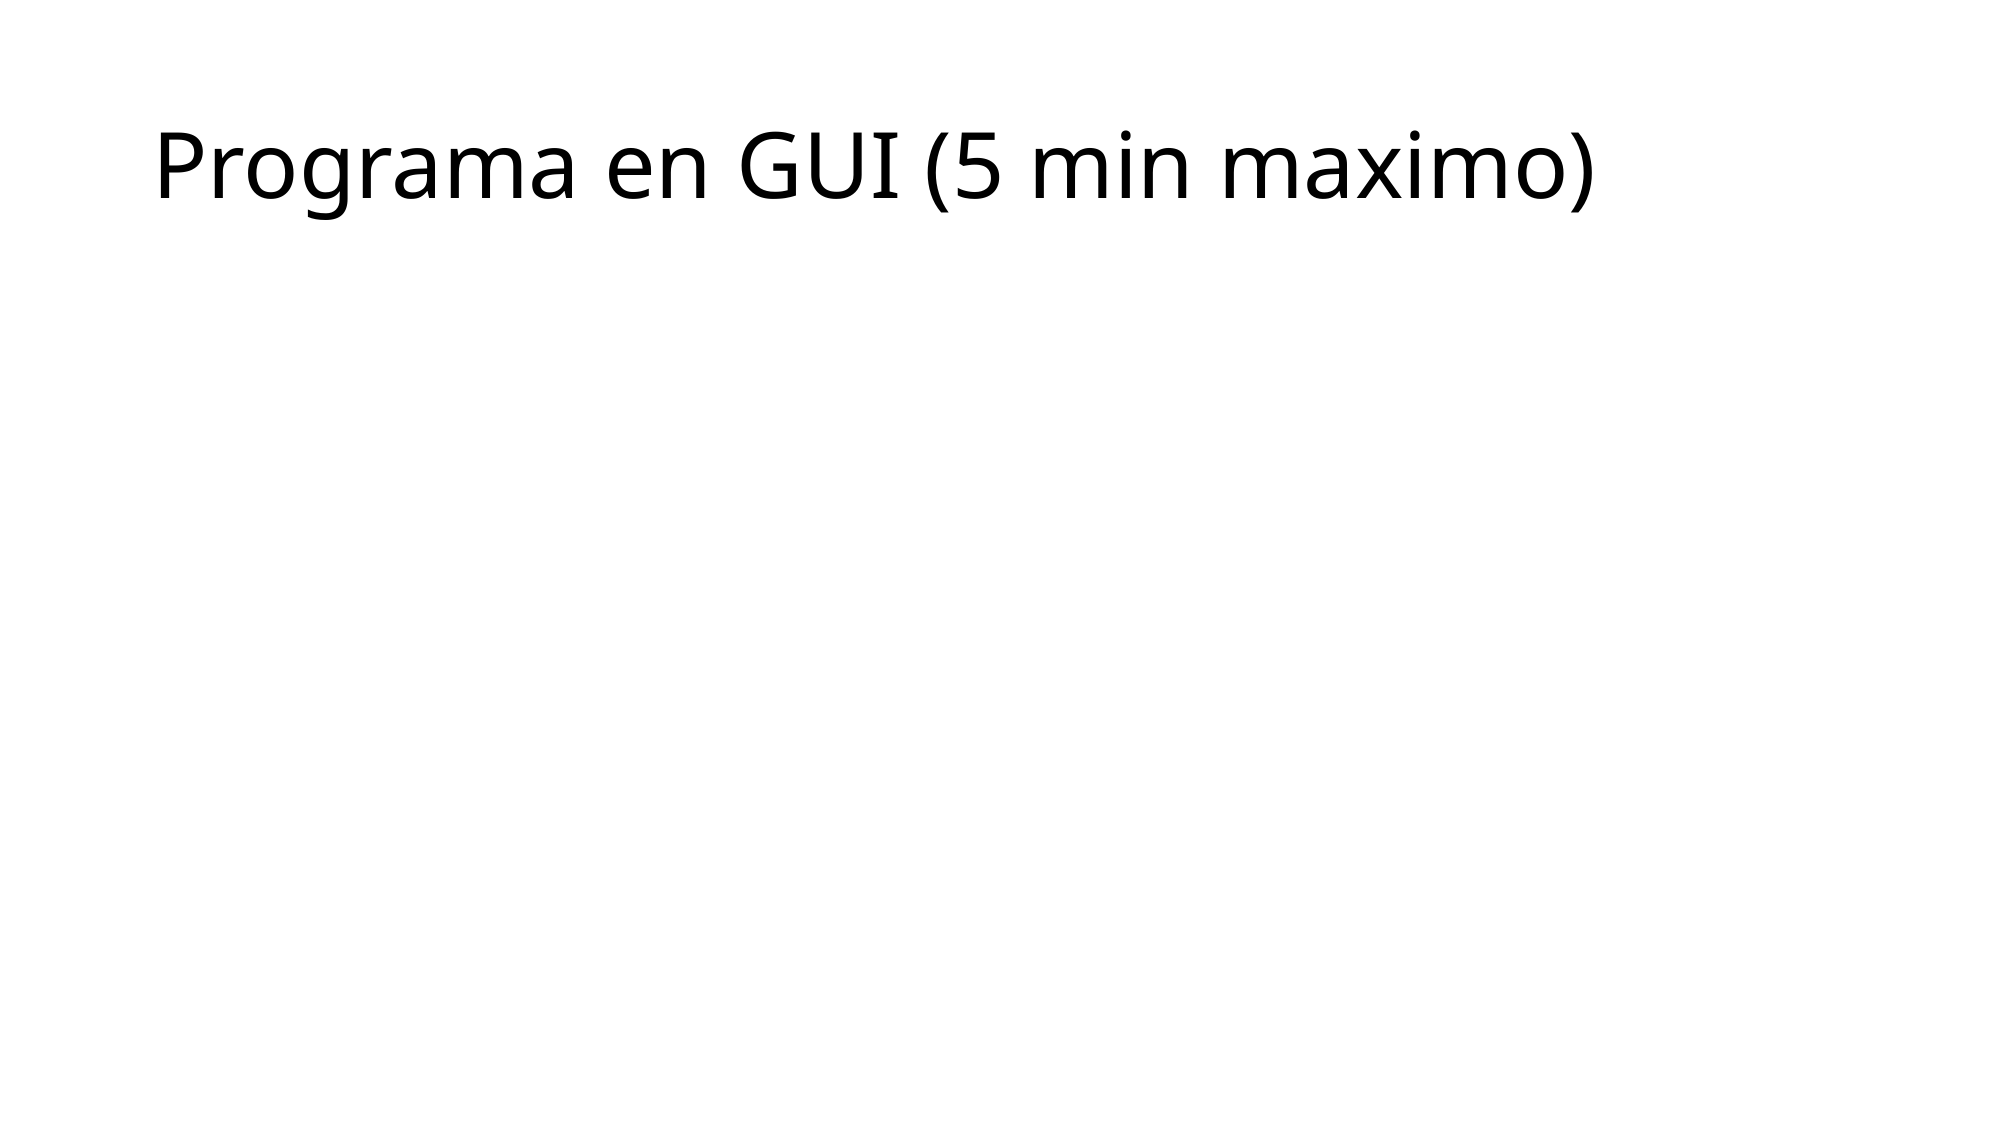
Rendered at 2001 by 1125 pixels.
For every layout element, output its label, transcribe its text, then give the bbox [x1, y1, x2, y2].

title Programa en GUI (5 min maximo) [137, 59, 1863, 278]
